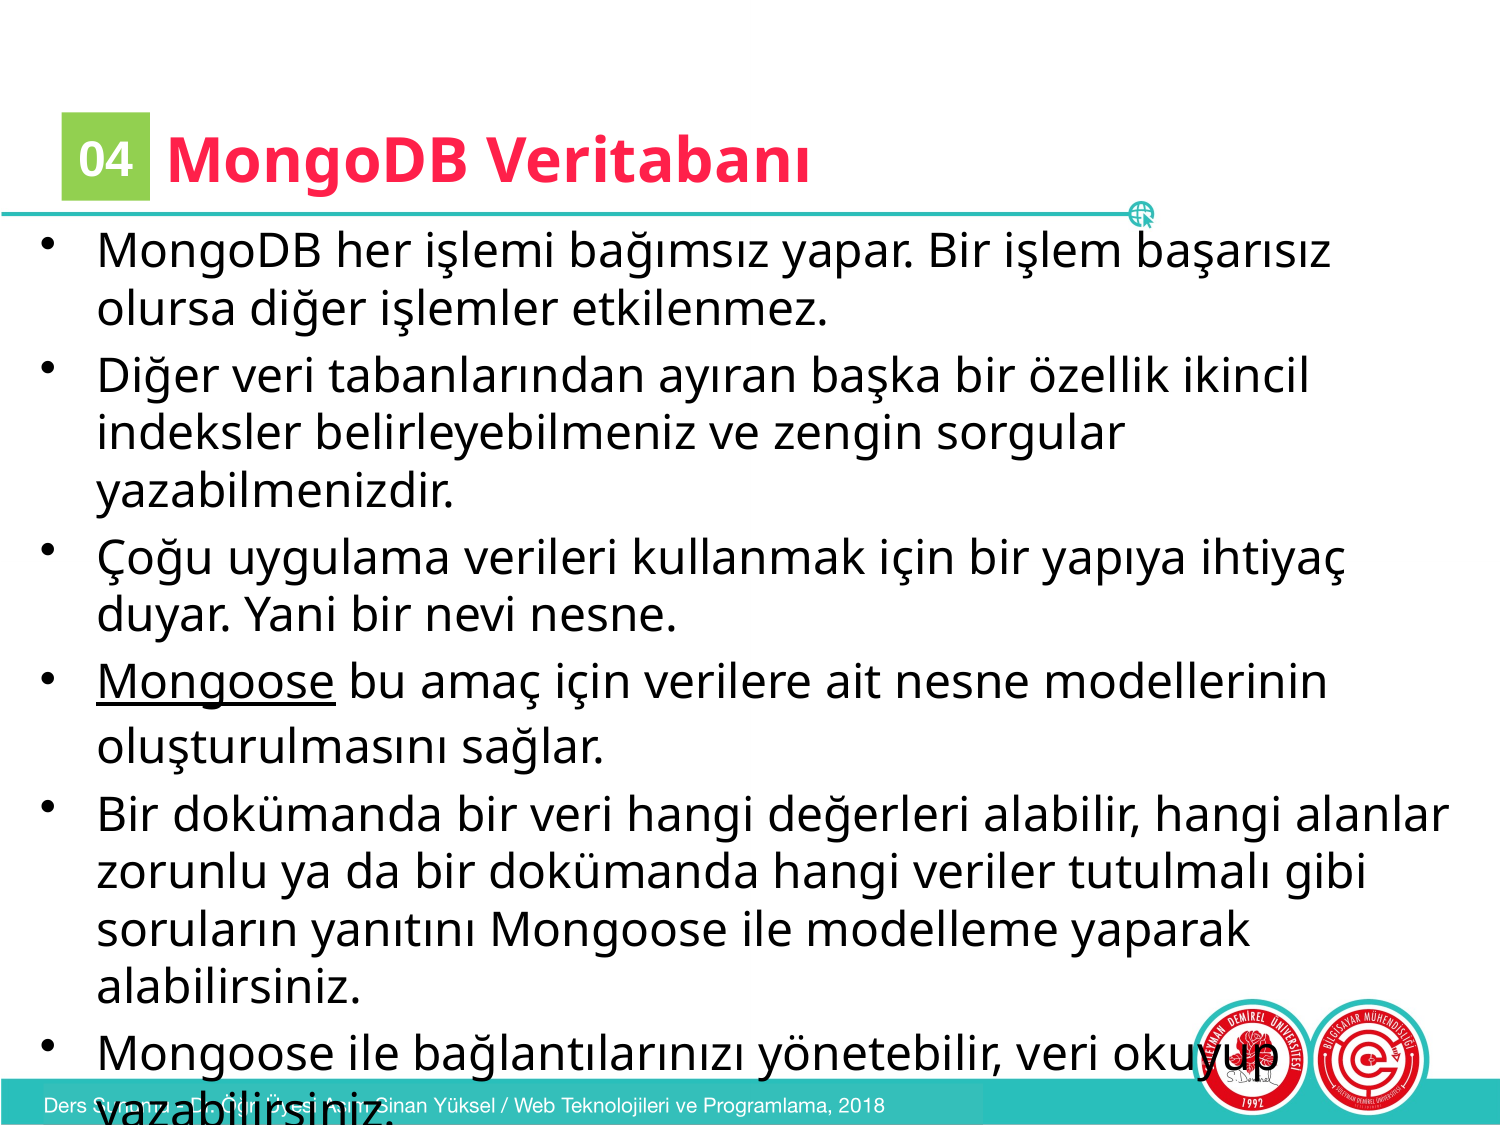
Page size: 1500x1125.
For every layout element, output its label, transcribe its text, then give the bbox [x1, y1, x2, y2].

list MongoDB her işlemi bağımsız yapar. Bir işlem başarısız olursa diğer işlemler etkilenmez. Diğer veri tabanlarından ayıran başka bir özellik ikincil indeksler belirleyebilmeniz ve zengin sorgular yazabilmenizdir. Çoğu uygulama verileri kullanmak için bir yapıya ihtiyaç duyar. Yani bir nevi nesne. Mongoose bu amaç için verilere ait nesne modellerinin oluşturulmasını sağlar. Bir dokümanda bir veri hangi değerleri alabilir, hangi alanlar zorunlu ya da bir dokümanda hangi veriler tutulmalı gibi soruların yanıtını Mongoose ile modelleme yaparak alabilirsiniz. Mongoose ile bağlantılarınızı yönetebilir, veri okuyup yazabilirsiniz. [24, 212, 1475, 1088]
title MongoDB Veritabanı [150, 112, 1150, 203]
picture [0, 0, 1500, 1125]
text_box 04 [61, 112, 150, 201]
